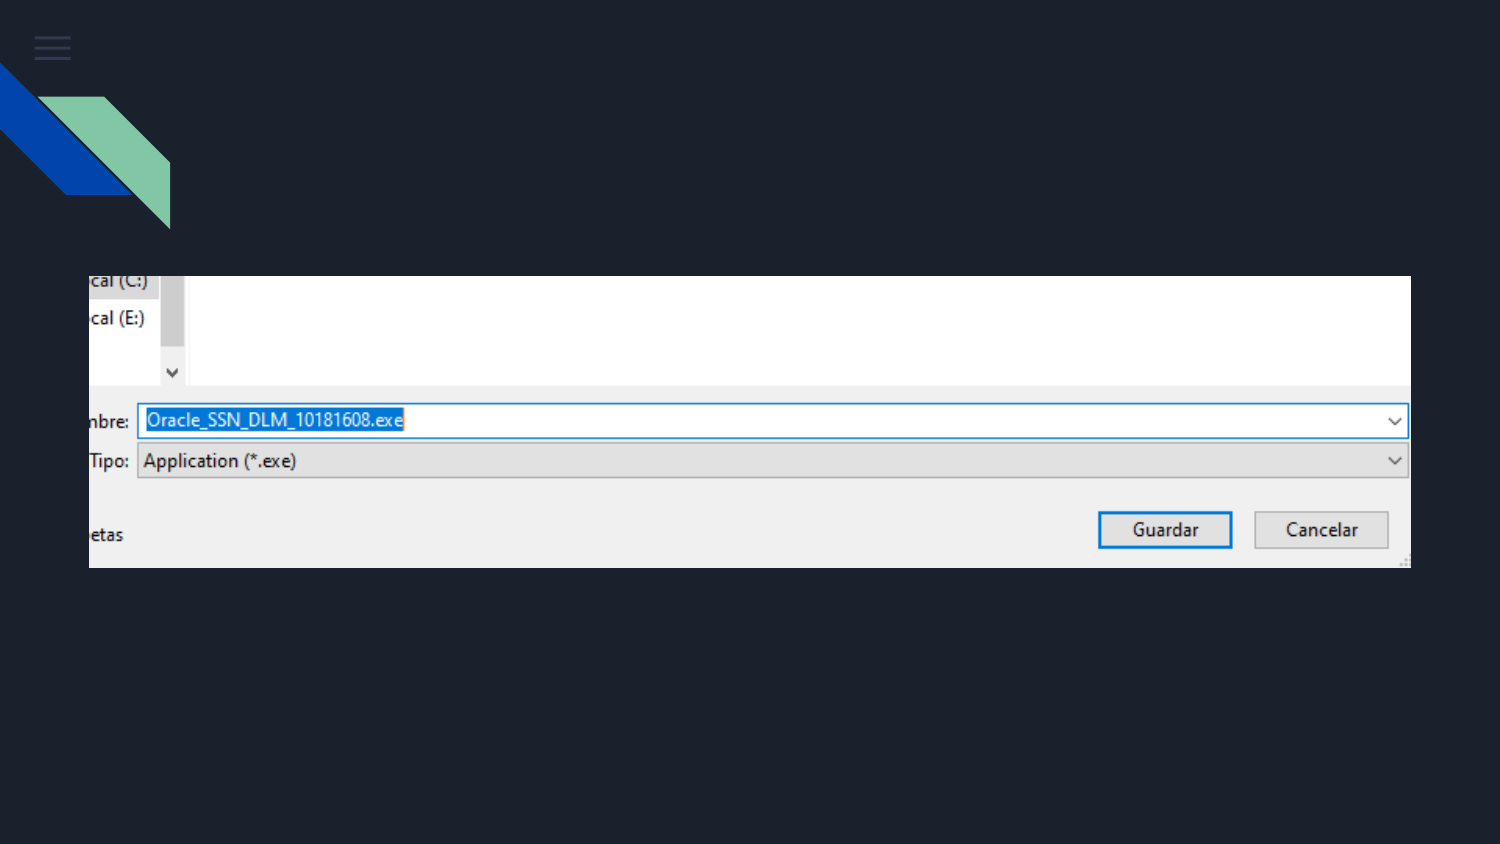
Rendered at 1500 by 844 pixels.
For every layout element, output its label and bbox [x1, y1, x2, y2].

picture [88, 276, 1412, 568]
